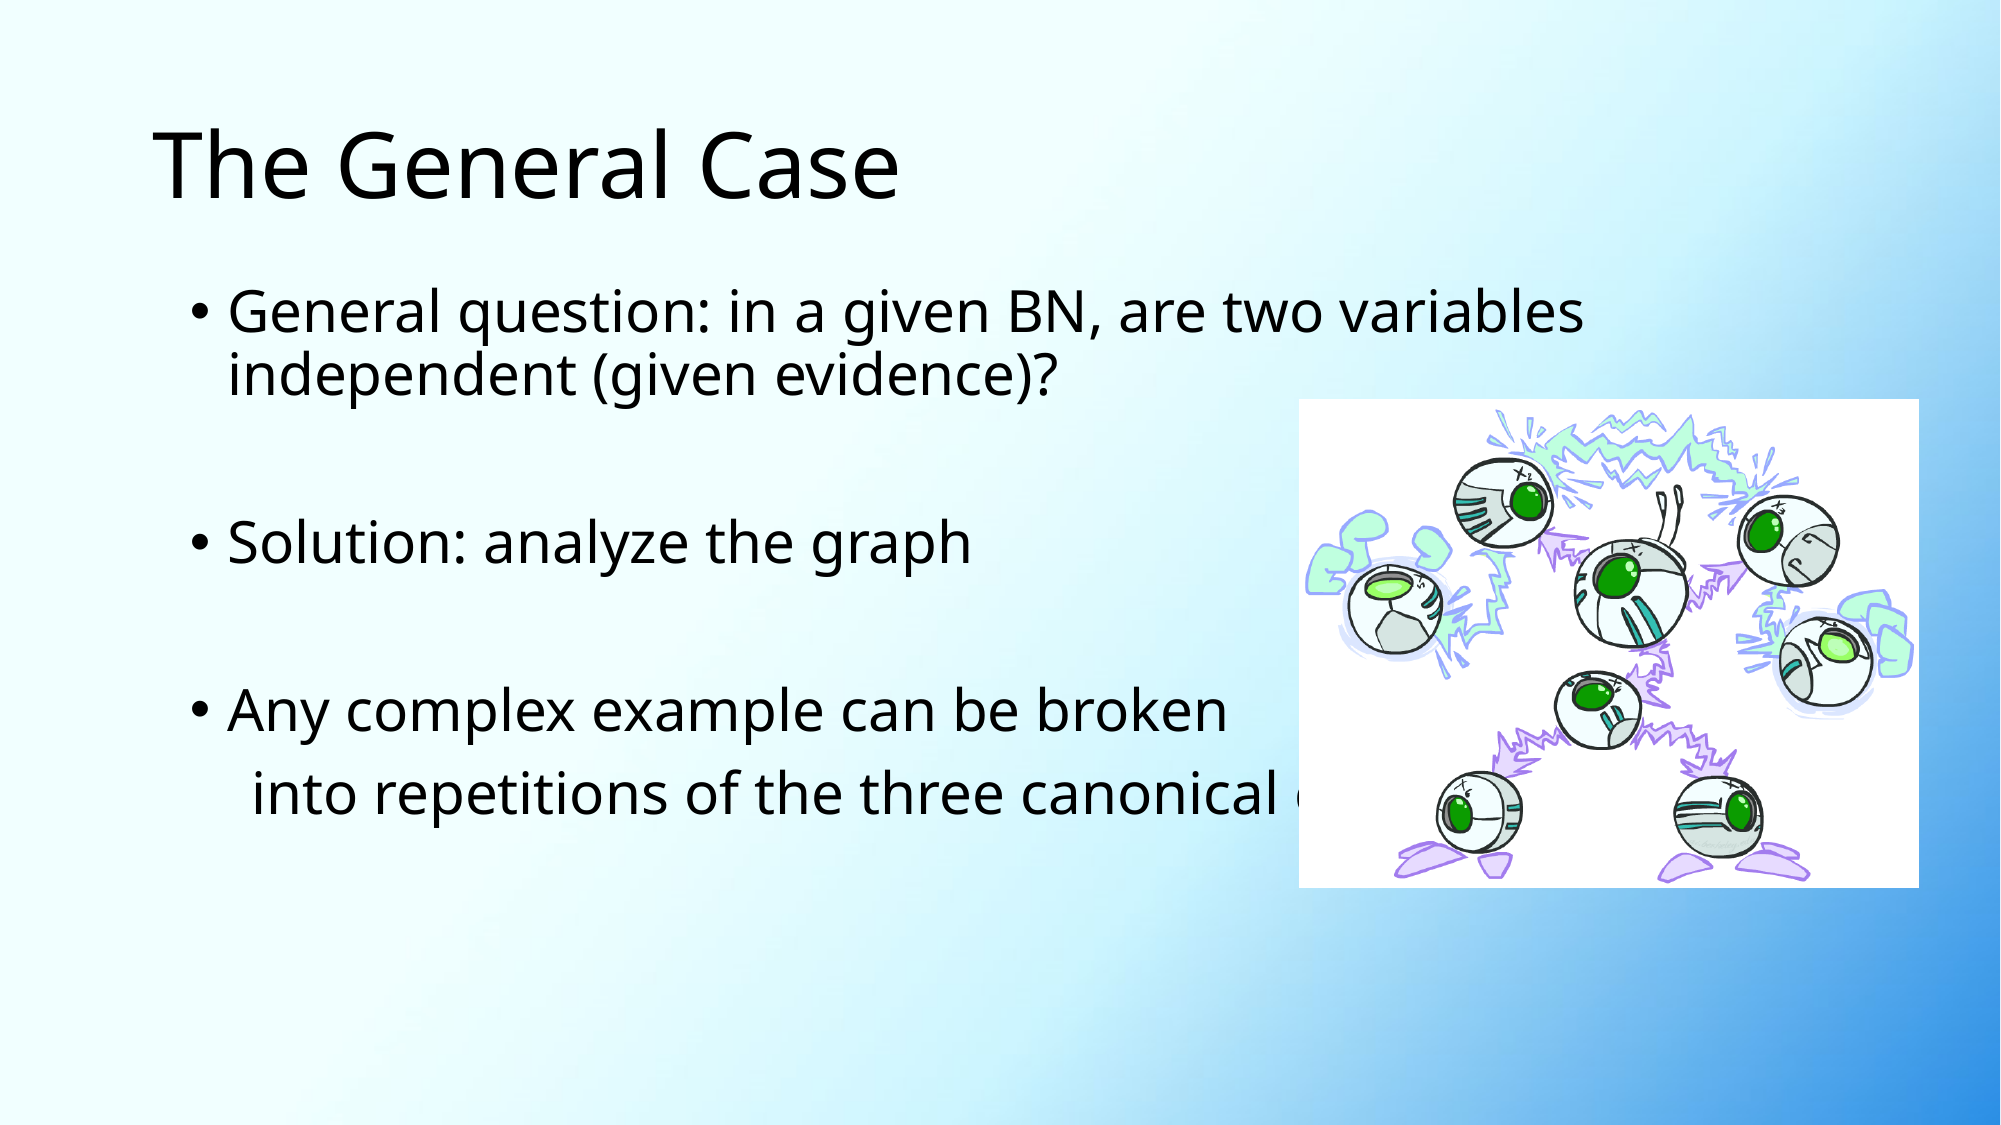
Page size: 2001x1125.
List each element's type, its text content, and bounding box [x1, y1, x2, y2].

list General question: in a given BN, are two variables independent (given evidence)? Solution: analyze the graph Any complex example can be broken into repetitions of the three canonical cases [174, 275, 1825, 1005]
picture [0, 0, 2001, 1125]
title The General Case [137, 59, 1863, 278]
